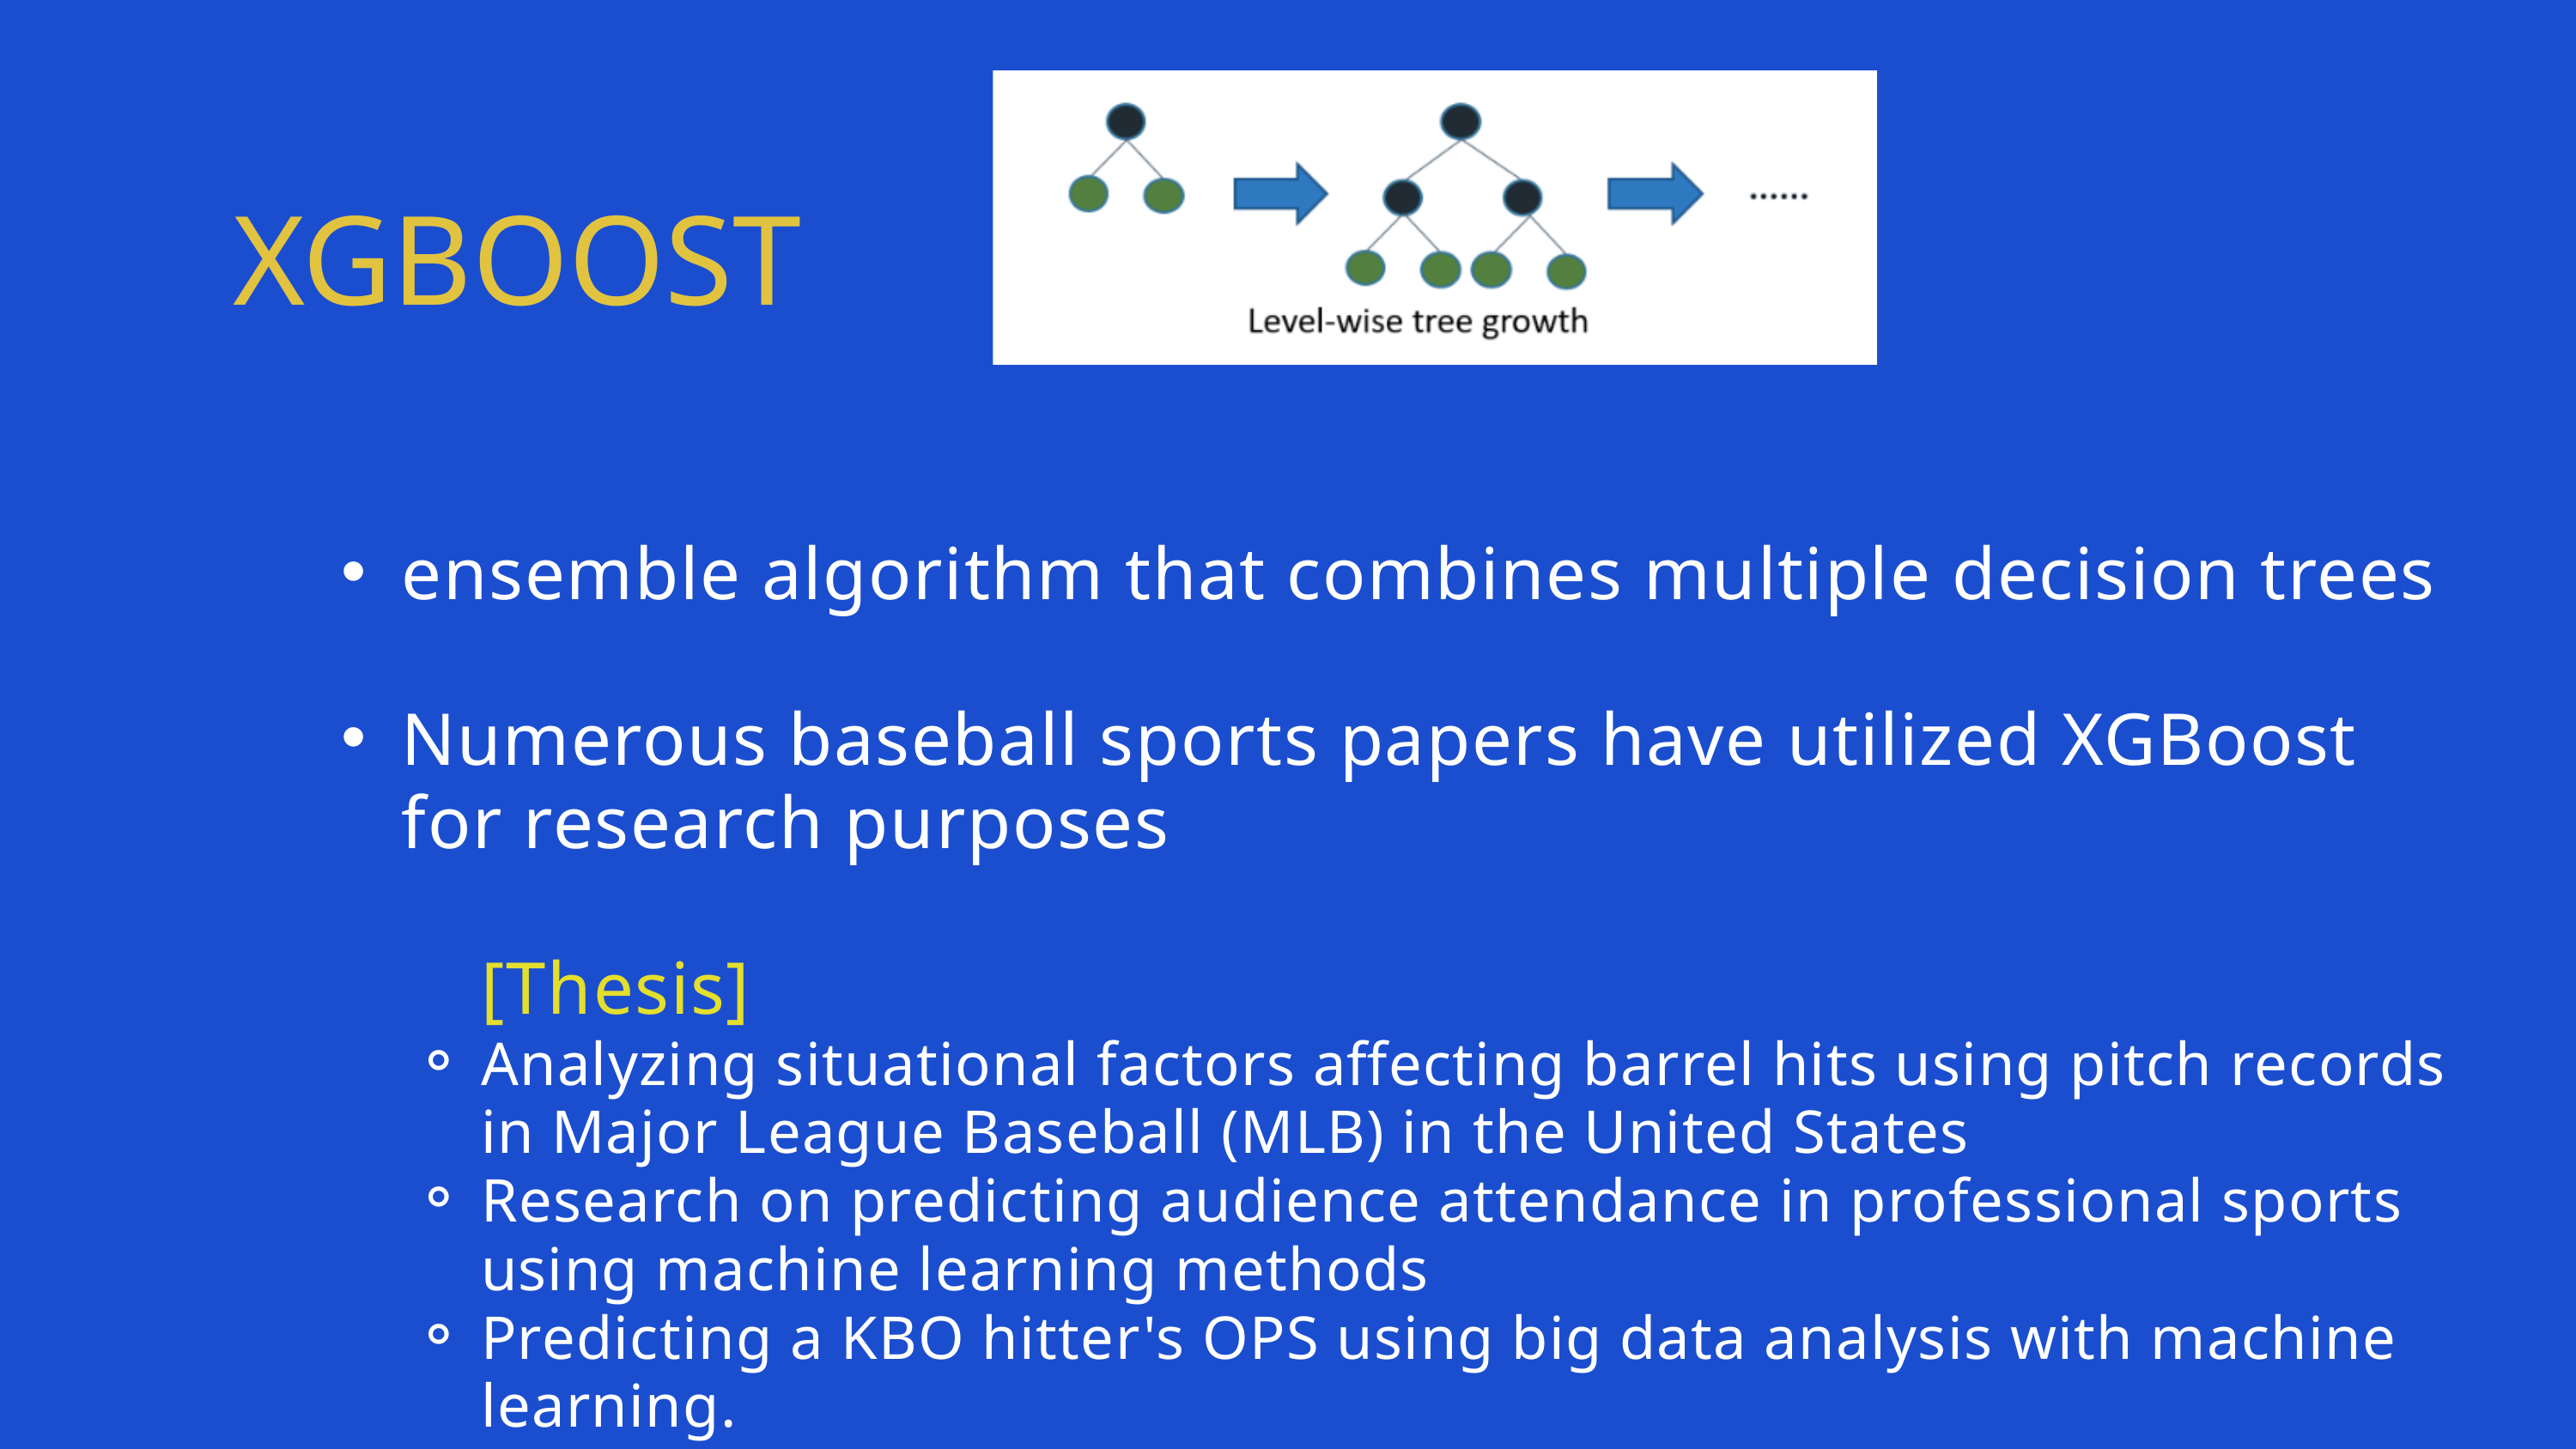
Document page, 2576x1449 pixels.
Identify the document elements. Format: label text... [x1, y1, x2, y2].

text_box [993, 70, 1877, 365]
text_box ensemble algorithm that combines multiple decision trees Numerous baseball sports papers have utilized XGBoost for research purposes [Thesis] Analyzing situational factors affecting barrel hits using pitch records in Major League Baseball (MLB) in the United States Research on predicting audience attendance in professional sports using machine learning methods Predicting a KBO hitter's OPS using big data analysis with machine learning. [280, 447, 2452, 1449]
text_box XGBOOST [0, 194, 1135, 330]
